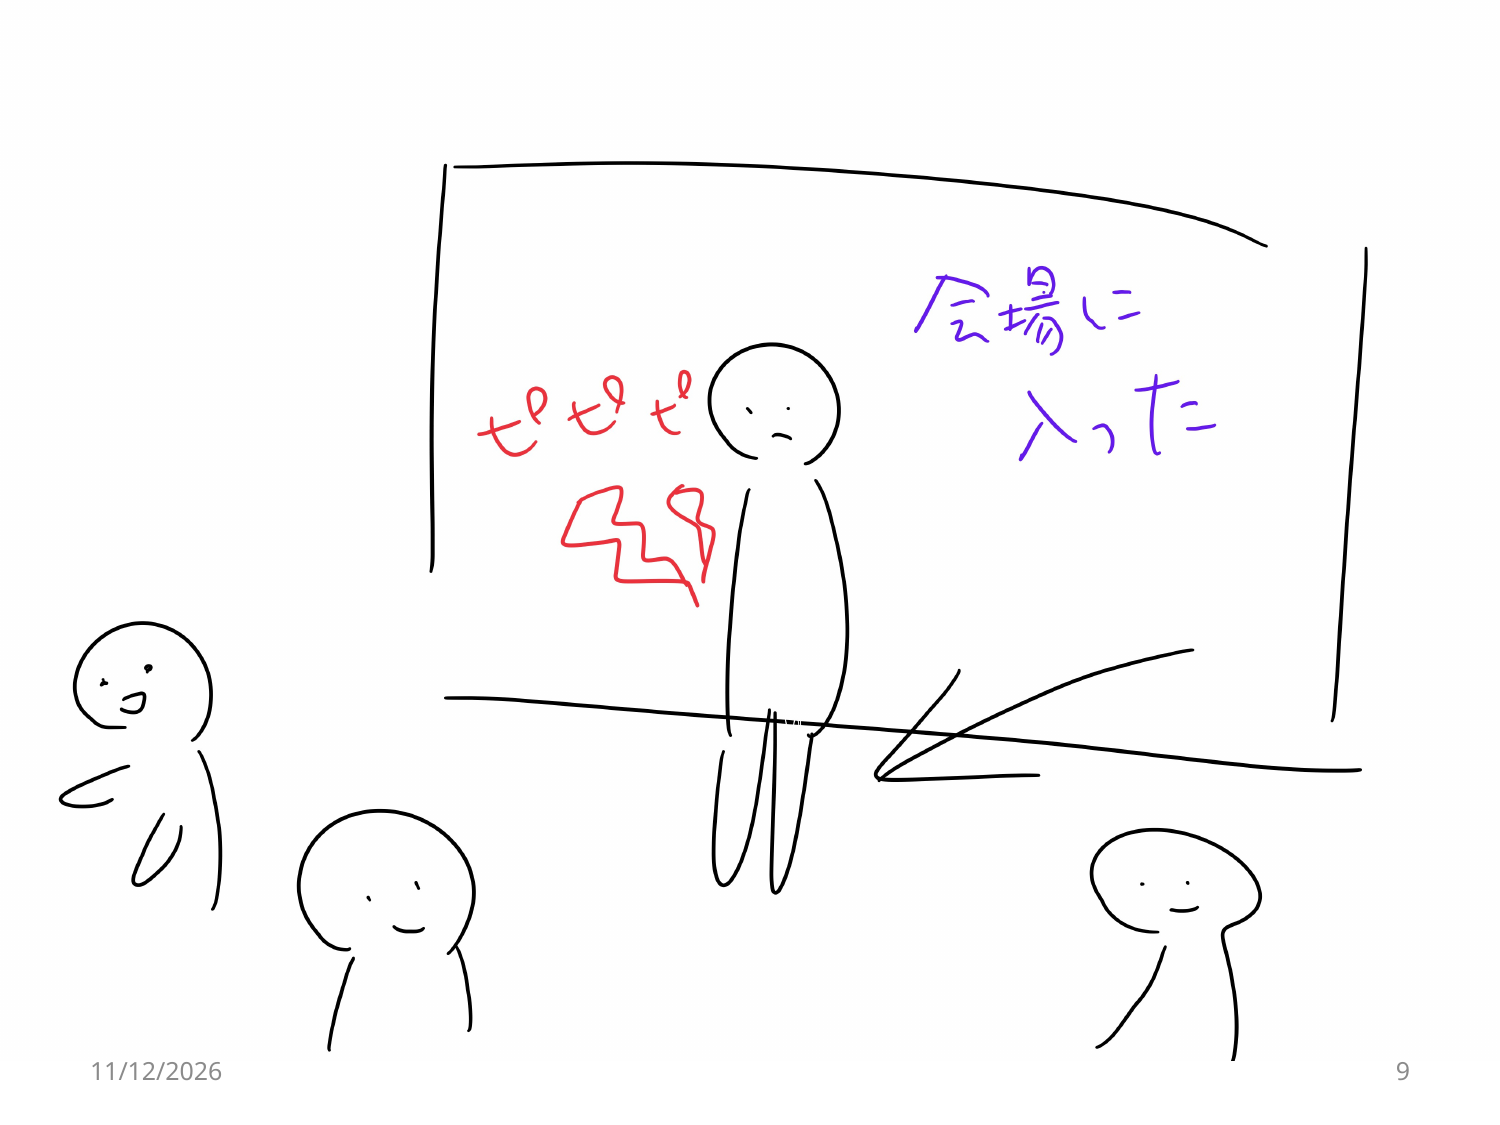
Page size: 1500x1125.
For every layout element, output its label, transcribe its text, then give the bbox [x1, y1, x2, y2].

picture [0, 0, 1500, 1061]
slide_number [75, 1068, 425, 1103]
slide_number 8 [1074, 1068, 1425, 1103]
